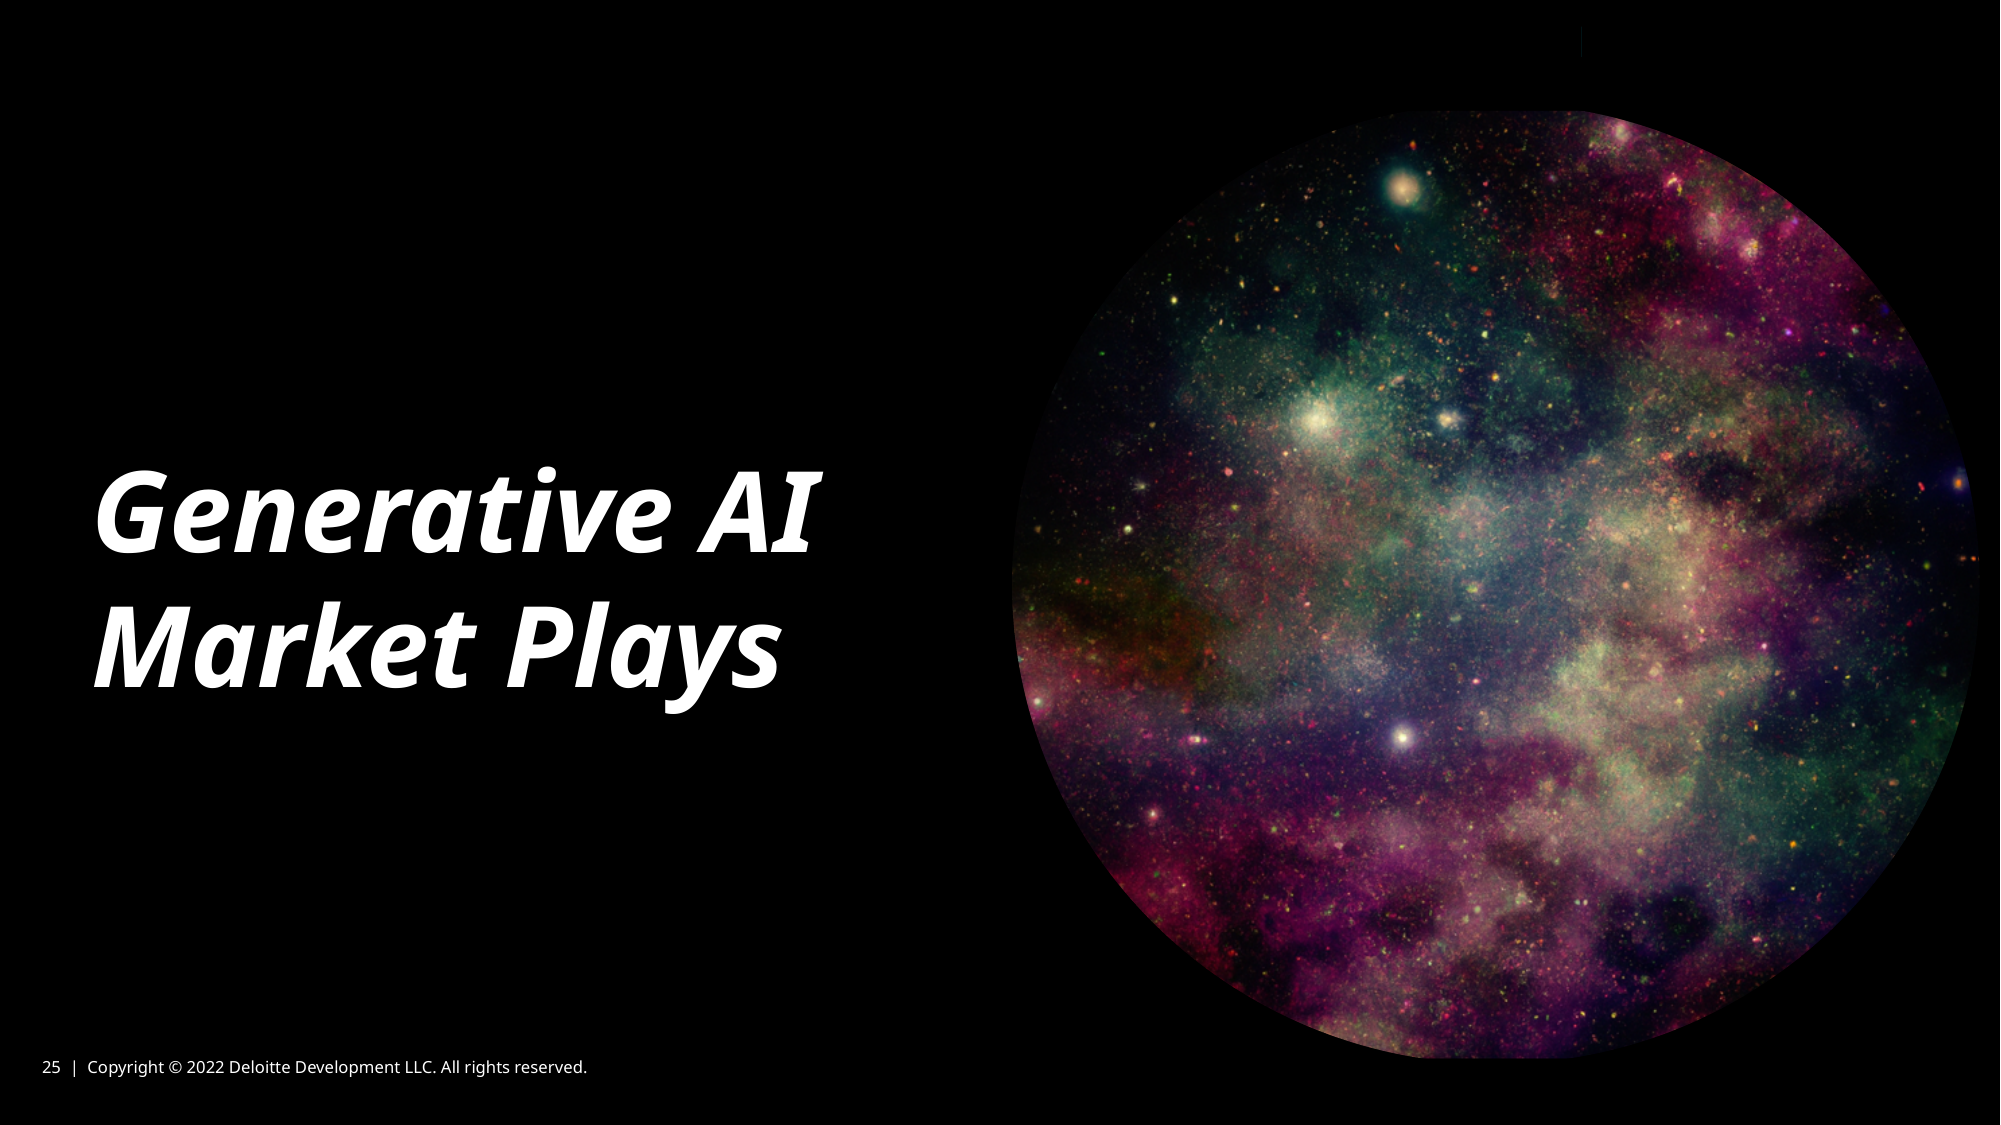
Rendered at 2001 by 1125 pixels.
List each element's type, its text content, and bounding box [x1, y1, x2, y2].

picture [1011, 102, 1980, 1065]
text_box Generative AI Market Plays [77, 432, 1000, 694]
